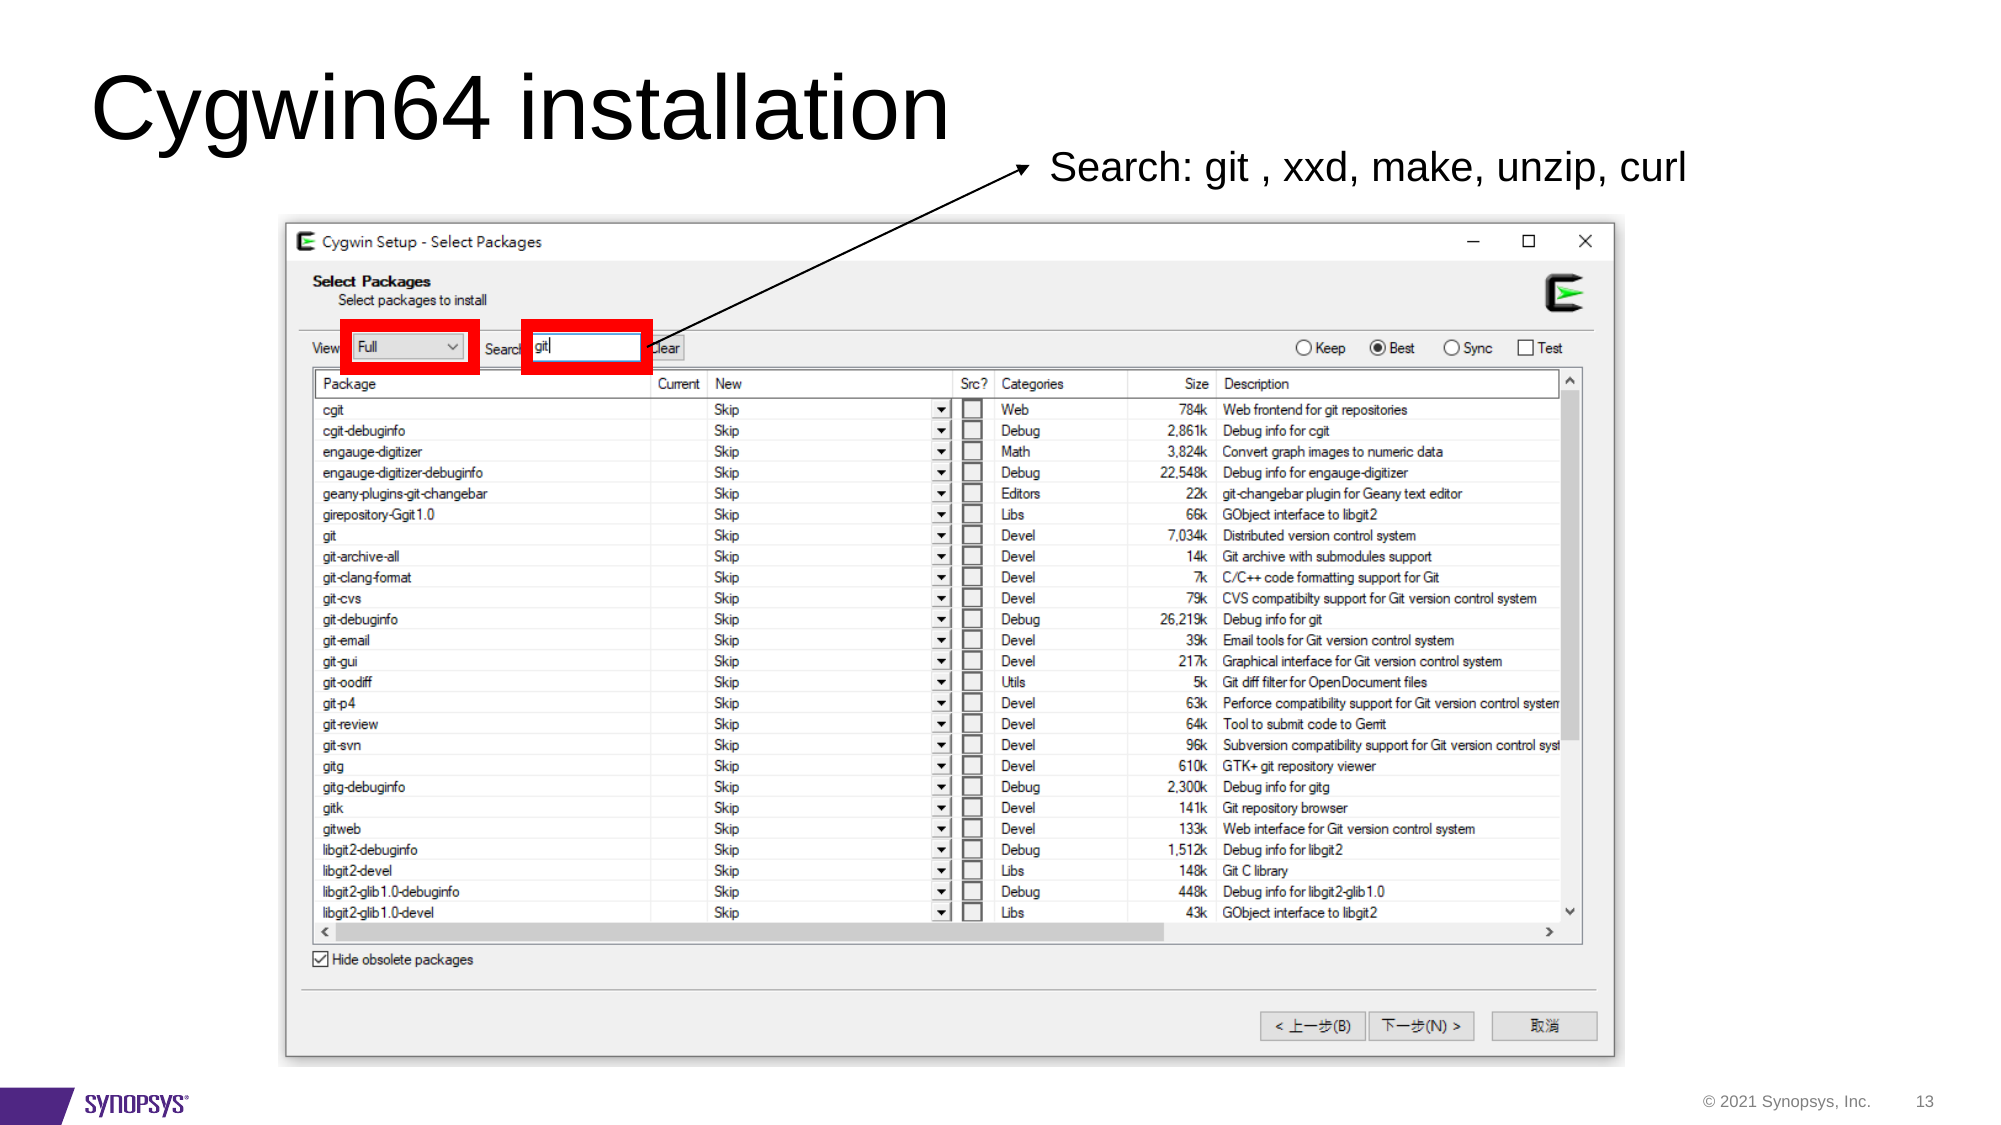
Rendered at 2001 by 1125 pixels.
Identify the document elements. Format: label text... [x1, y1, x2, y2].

picture [278, 214, 1625, 1067]
title Cygwin64 installation [75, 0, 1926, 165]
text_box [646, 164, 1030, 347]
text_box Search: git , xxd, make, unzip, curl [1034, 132, 1725, 197]
